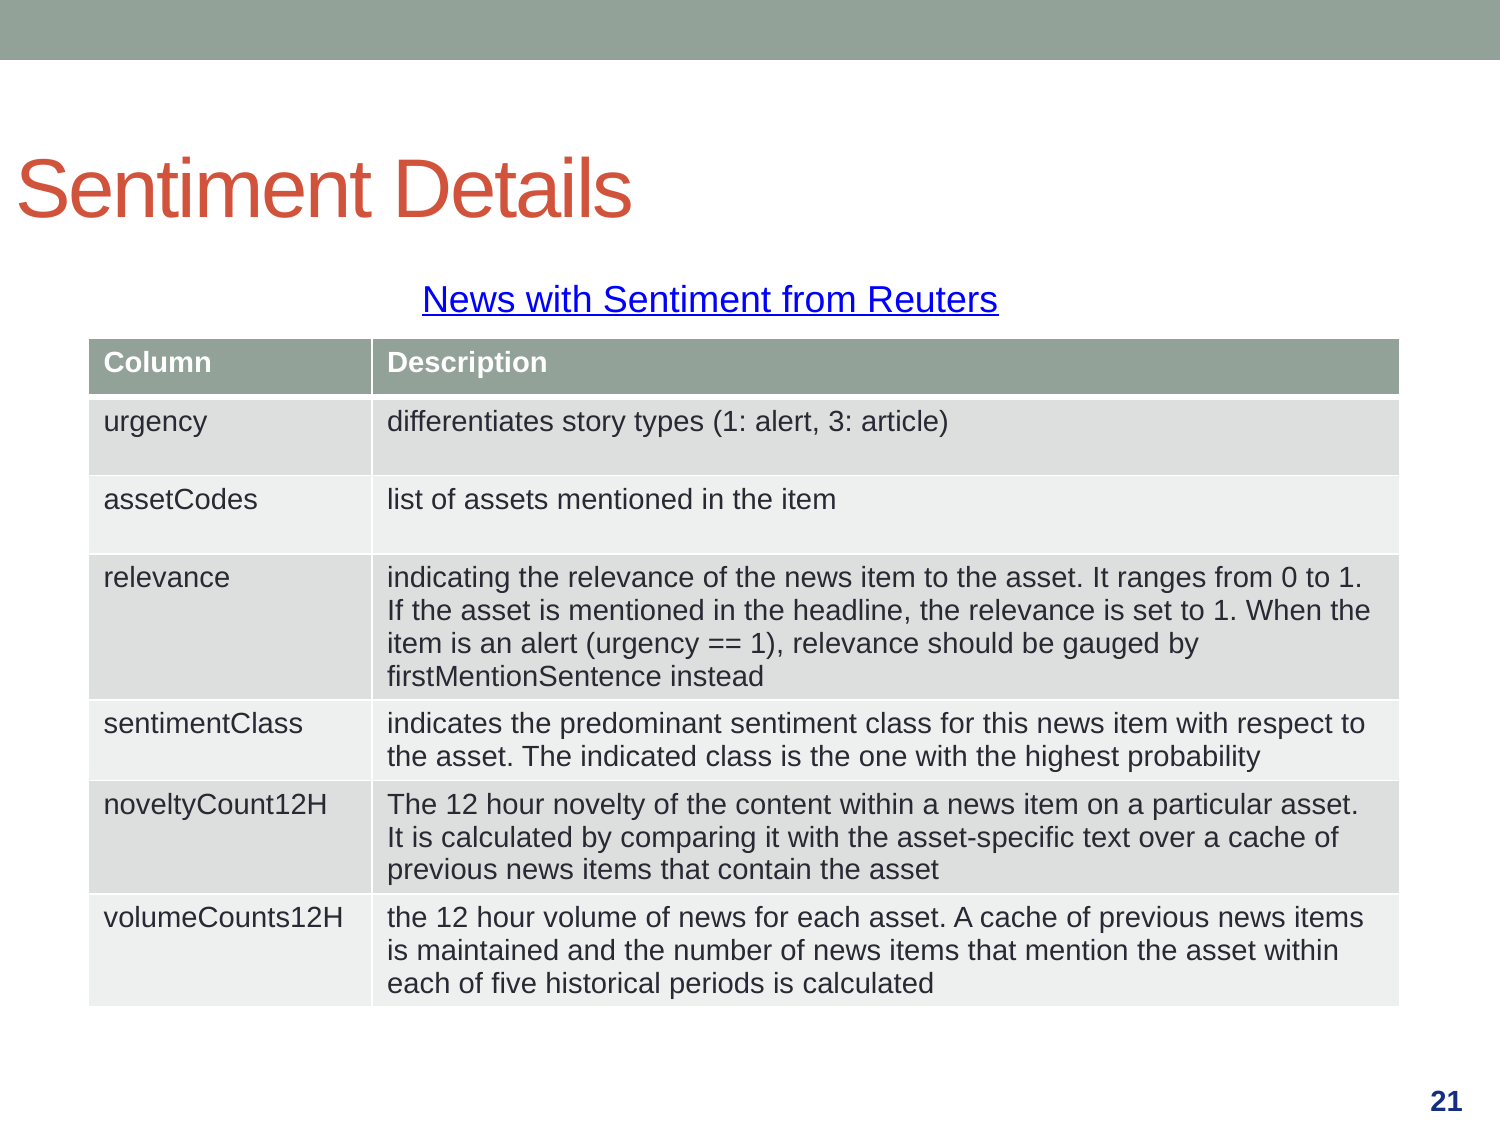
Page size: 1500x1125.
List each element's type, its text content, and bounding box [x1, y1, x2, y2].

table_cell noveltyCount12H [89, 781, 371, 893]
text_box News with Sentiment from Reuters [407, 267, 1034, 337]
table_cell the 12 hour volume of news for each asset. A cache of previous news items is maintained and the number of news items that mention the asset within each of five historical periods is calculated [373, 895, 1399, 1006]
table_cell list of assets mentioned in the item [373, 476, 1399, 553]
slide_number 21 [1415, 1070, 1499, 1125]
table_cell urgency [89, 400, 371, 475]
table_cell sentimentClass [89, 701, 371, 780]
title Sentiment Details [0, 101, 1325, 266]
table_header Column [89, 339, 371, 394]
table_cell indicating the relevance of the news item to the asset. It ranges from 0 to 1. If the asset is mentioned in the headline, the relevance is set to 1. When the item is an alert (urgency == 1), relevance should be gauged by firstMentionSentence instead [373, 555, 1399, 699]
table_cell volumeCounts12H [89, 895, 371, 1006]
table_cell The 12 hour novelty of the content within a news item on a particular asset. It is calculated by comparing it with the asset-specific text over a cache of previous news items that contain the asset [373, 781, 1399, 893]
table_cell assetCodes [89, 476, 371, 553]
table_cell indicates the predominant sentiment class for this news item with respect to the asset. The indicated class is the one with the highest probability [373, 701, 1399, 780]
table_header Description [373, 339, 1399, 394]
table_cell relevance [89, 555, 371, 699]
table_cell differentiates story types (1: alert, 3: article) [373, 400, 1399, 475]
